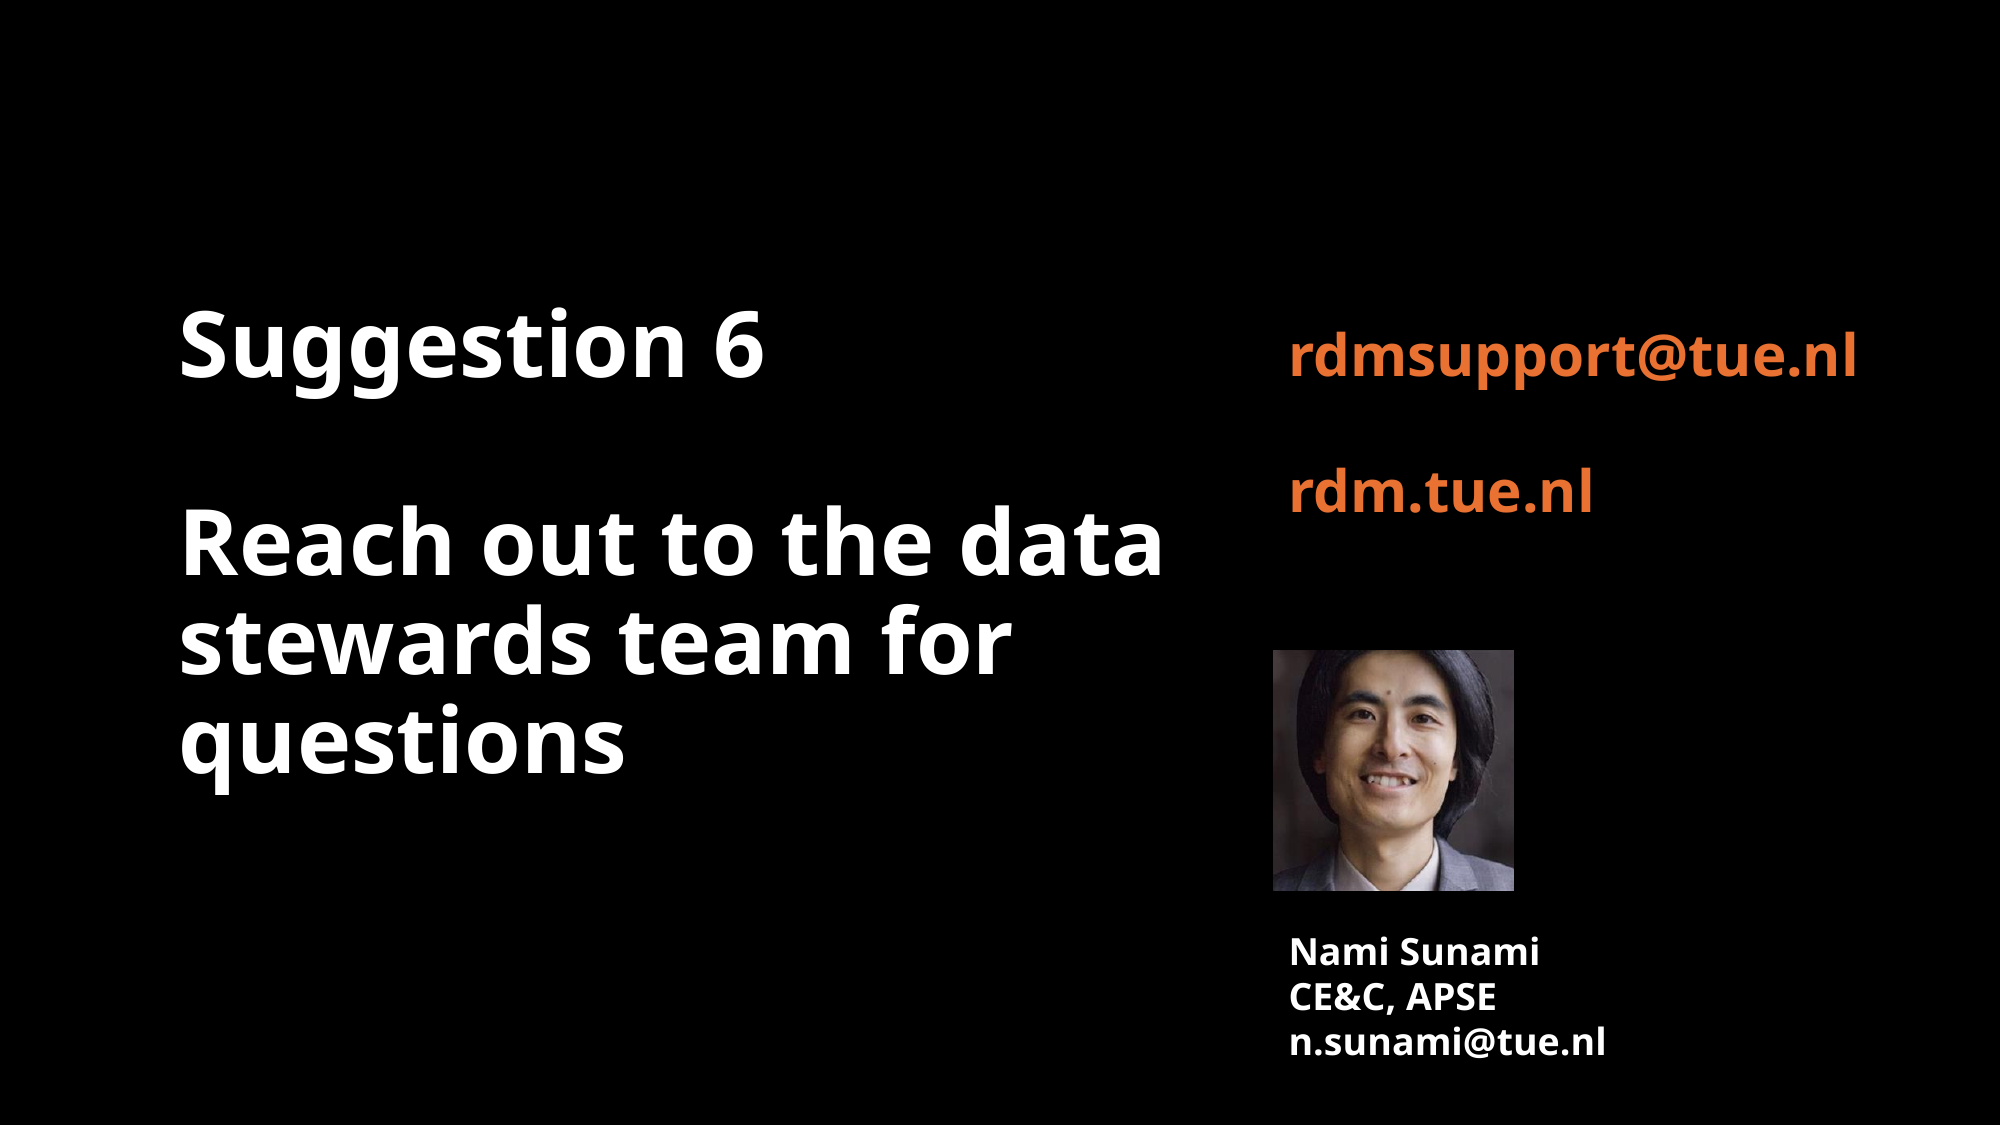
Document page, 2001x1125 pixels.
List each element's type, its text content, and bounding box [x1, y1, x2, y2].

picture [1273, 649, 1515, 891]
text_box rdm.tue.nl [1273, 447, 1628, 532]
text_box rdmsupport@tue.nl [1273, 311, 1921, 396]
title Suggestion 6 Reach out to the data stewards team for questions [163, 371, 1337, 720]
text_box Nami Sunami CE&C, APSE n.sunami@tue.nl [1273, 920, 1708, 1071]
